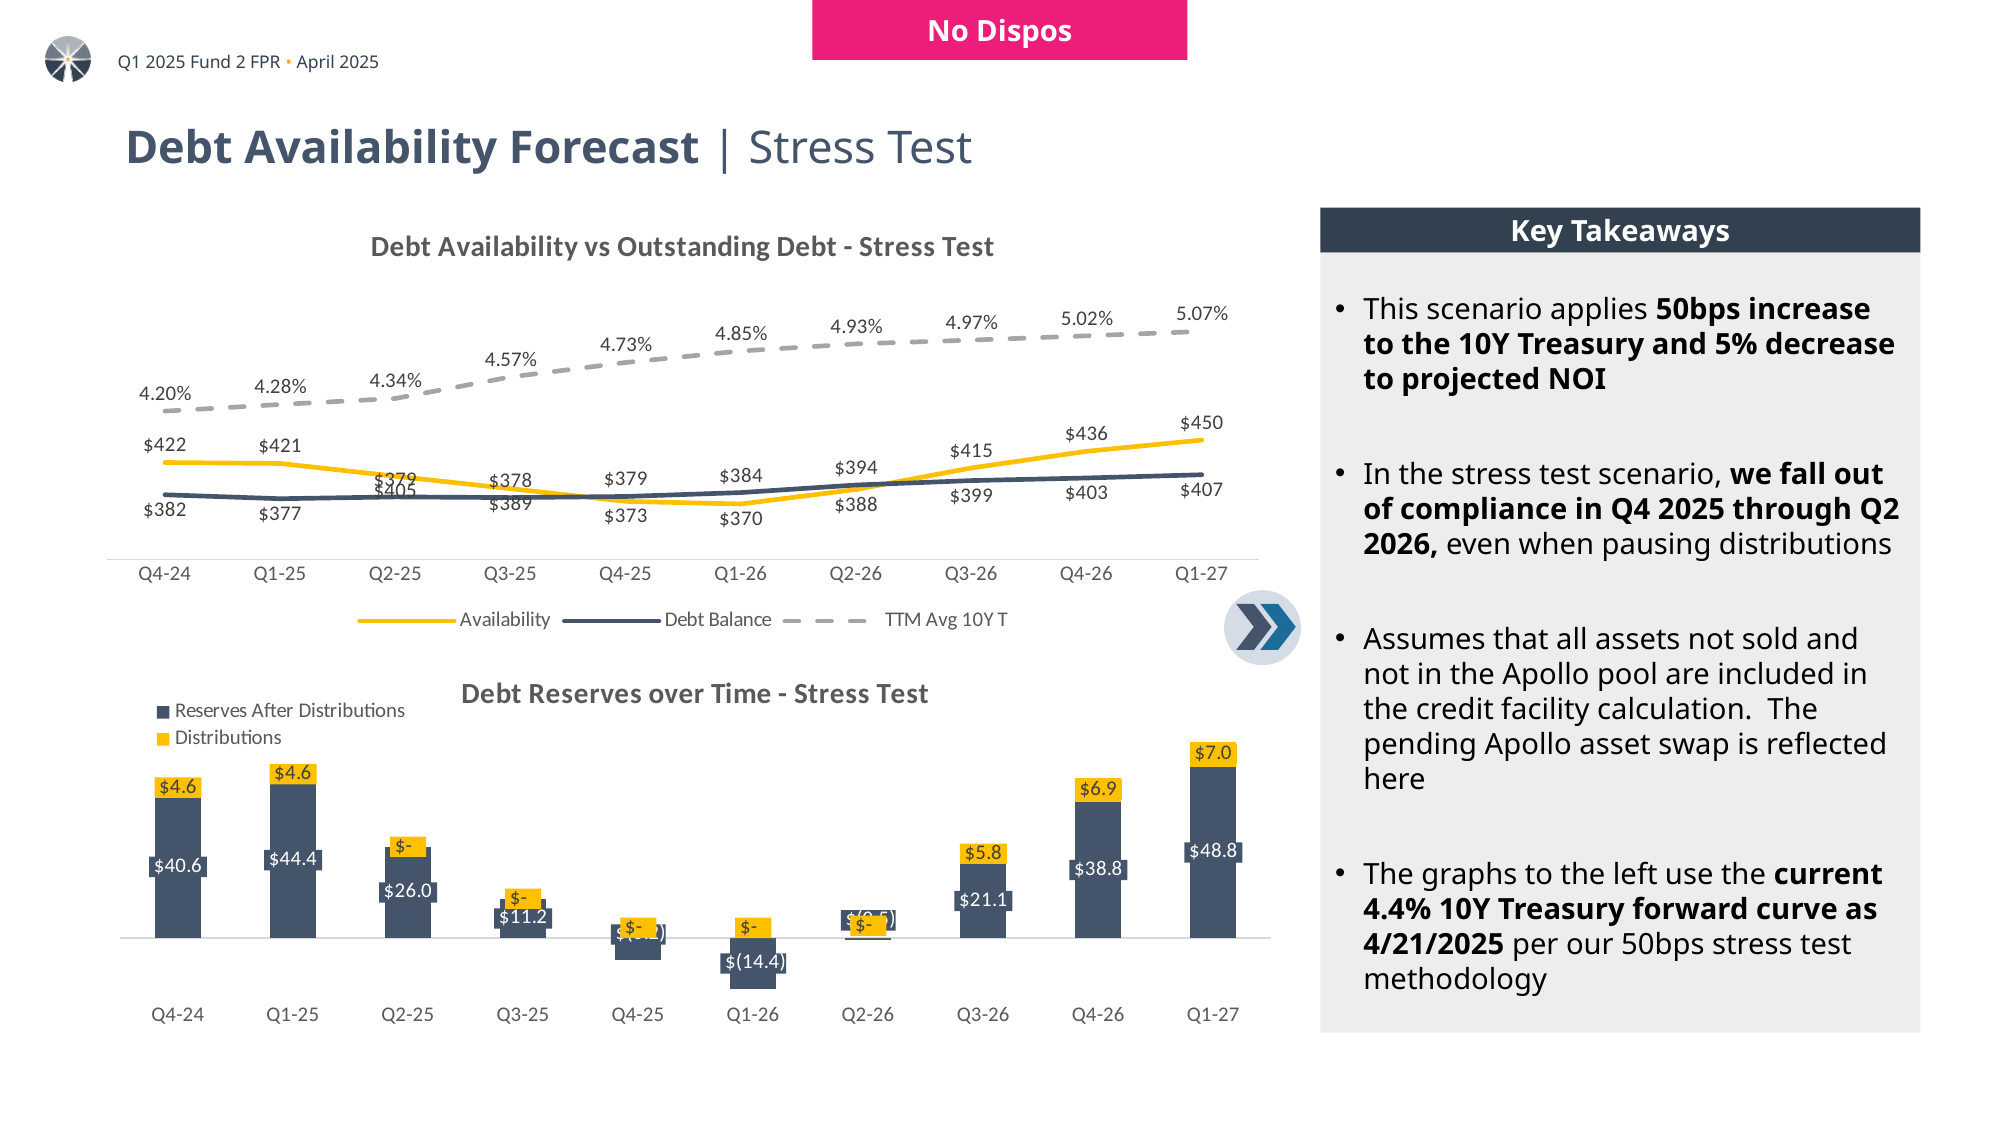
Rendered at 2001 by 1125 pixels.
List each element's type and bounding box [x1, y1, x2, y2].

text_box [1223, 589, 1302, 666]
title [125, 89, 1778, 203]
text_box [810, 0, 1189, 62]
text_box [1318, 206, 1922, 1035]
chart [83, 209, 1284, 638]
picture [45, 36, 91, 82]
chart [95, 657, 1296, 1033]
